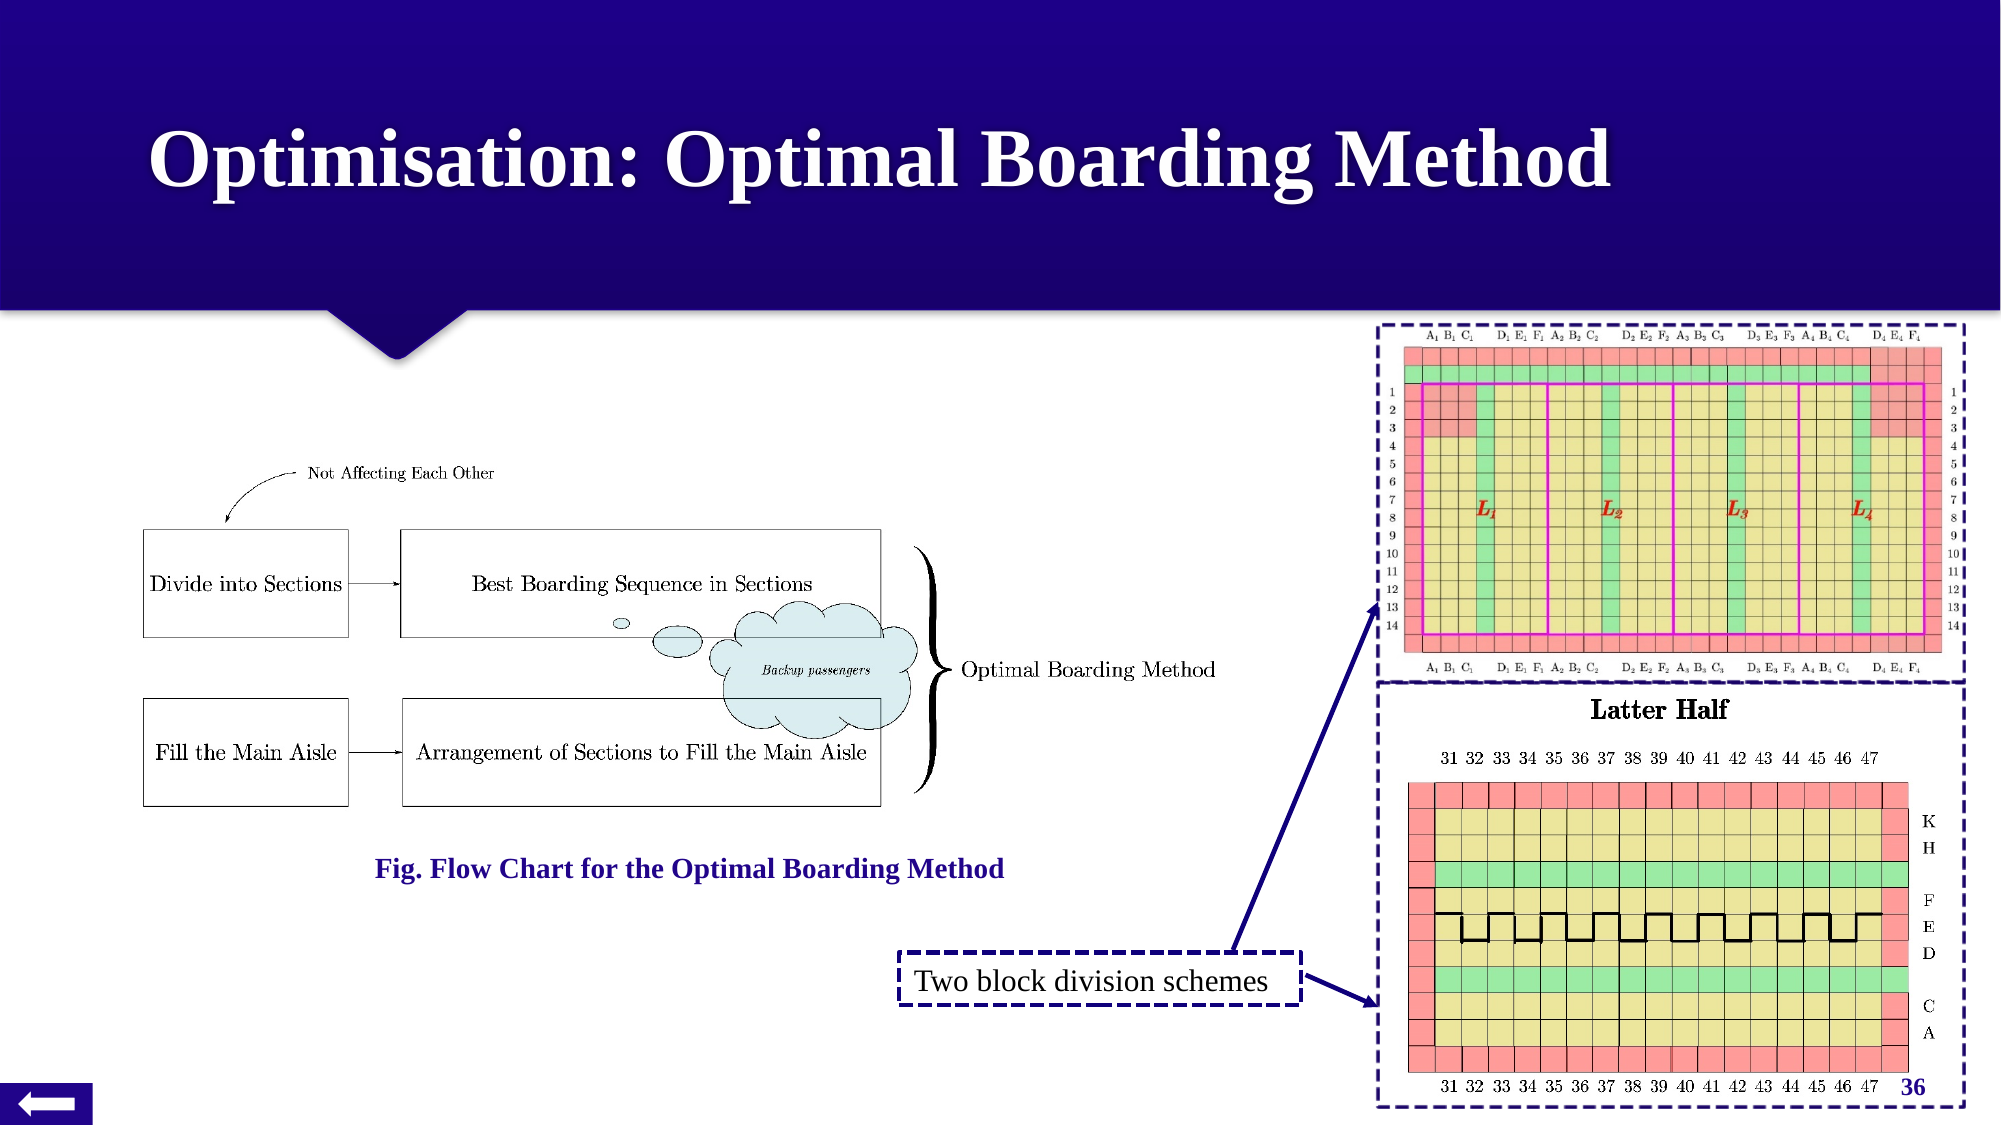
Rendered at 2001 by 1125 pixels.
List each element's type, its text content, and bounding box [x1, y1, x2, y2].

picture [1377, 324, 1964, 676]
picture [137, 418, 1223, 813]
text_box 36 [1939, 1062, 2000, 1108]
title Optimisation: Optimal Boarding Method [132, 73, 1908, 233]
text_box Two block division schemes [898, 952, 1301, 1005]
picture [1399, 691, 1942, 1099]
text_box Fig. Flow Chart for the Optimal Boarding Method [191, 842, 1189, 892]
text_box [1305, 974, 1379, 1008]
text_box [1232, 601, 1379, 951]
text_box [1379, 685, 1965, 1106]
text_box [0, 1081, 95, 1125]
